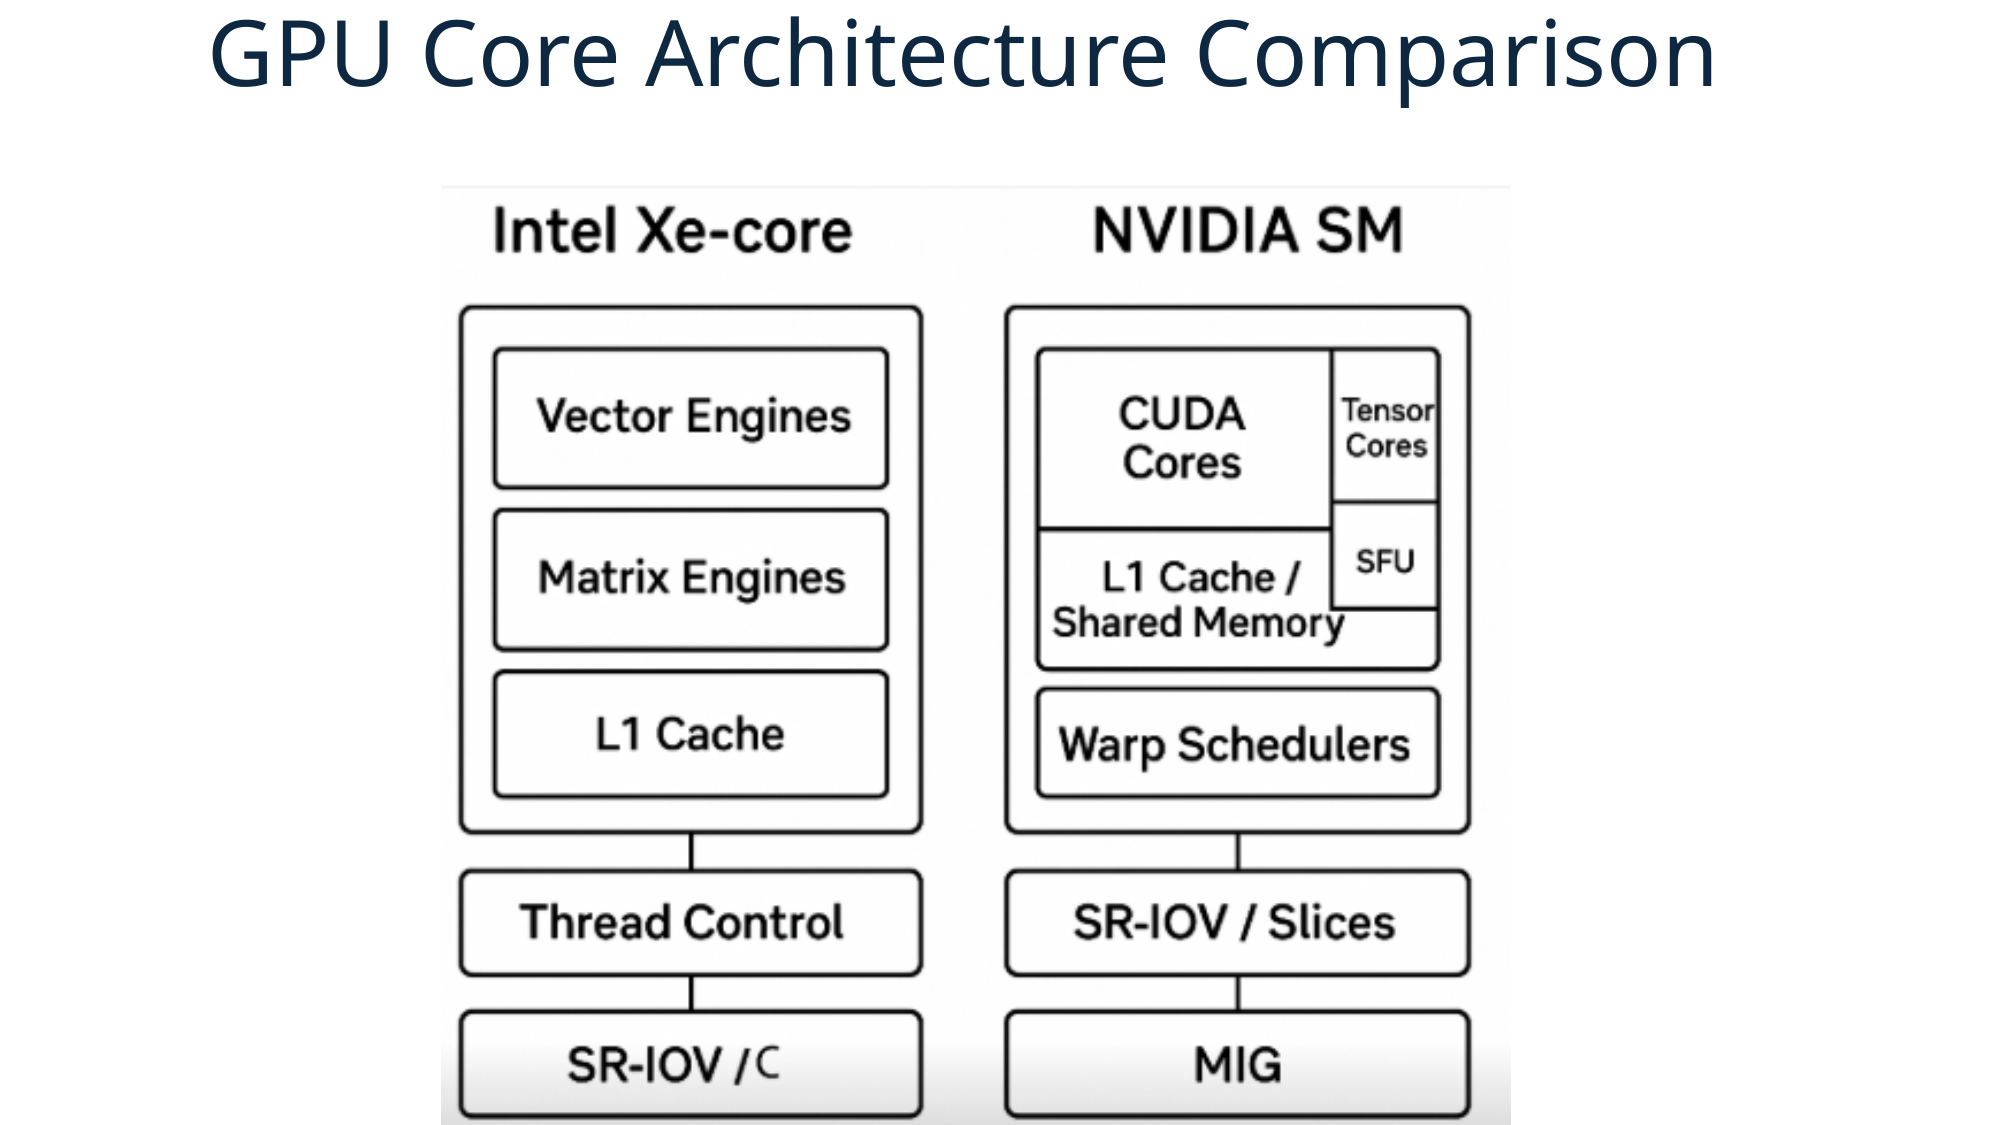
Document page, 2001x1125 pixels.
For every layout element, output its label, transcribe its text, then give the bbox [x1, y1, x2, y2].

text_box GPU Core Architecture Comparison [137, 0, 1814, 142]
picture [440, 175, 1511, 1125]
